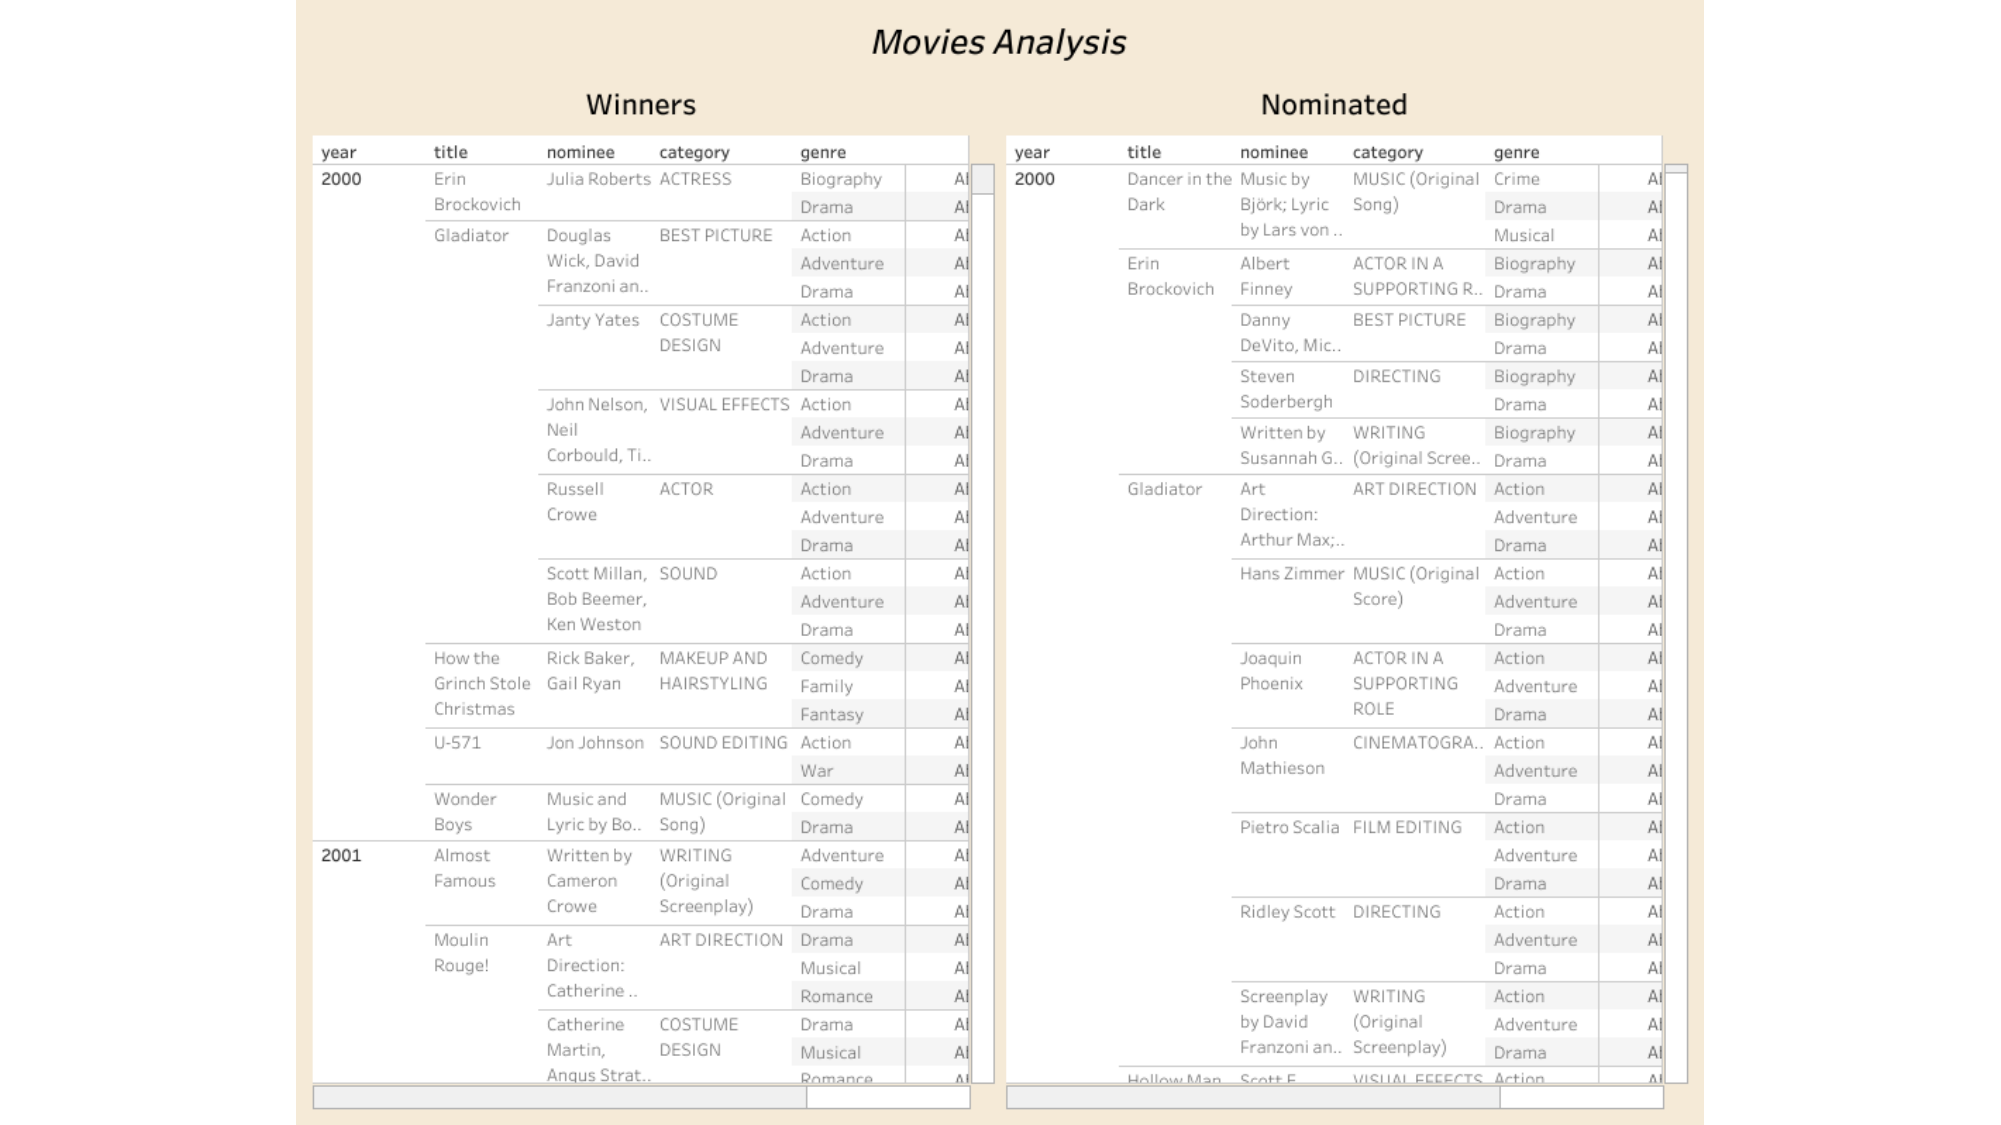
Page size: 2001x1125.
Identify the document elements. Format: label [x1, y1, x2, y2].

picture [296, 0, 1704, 1125]
